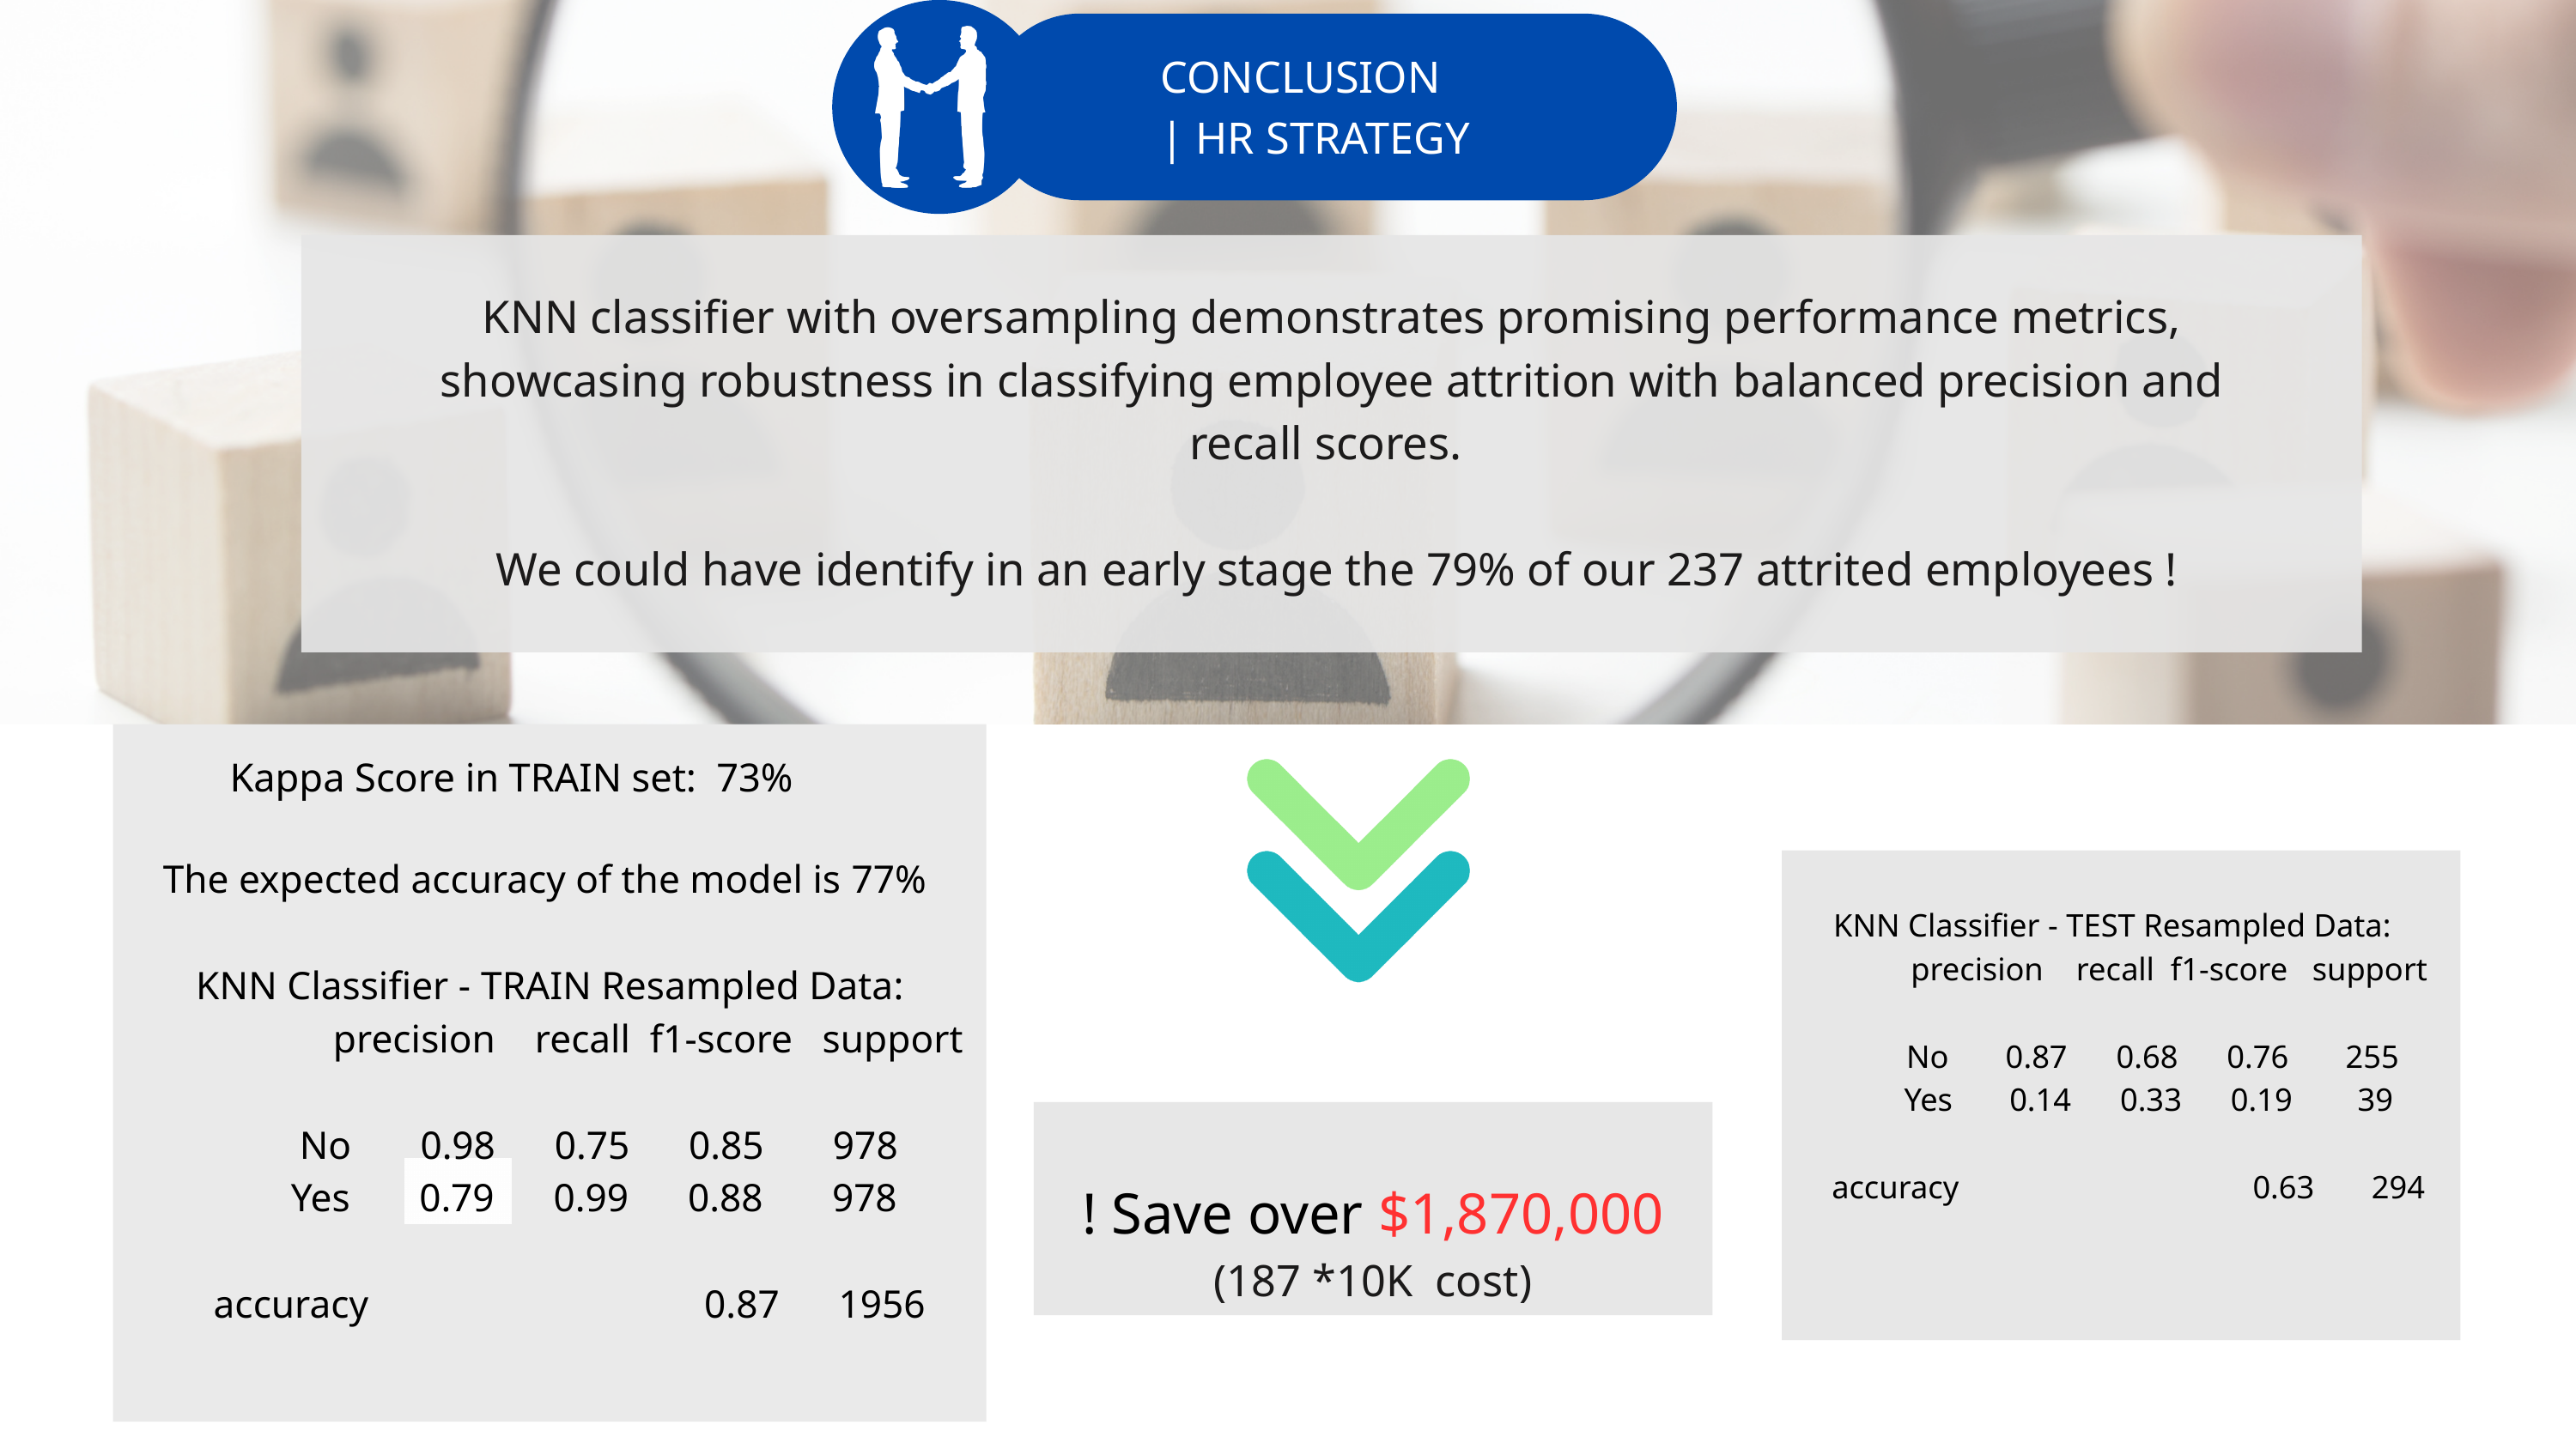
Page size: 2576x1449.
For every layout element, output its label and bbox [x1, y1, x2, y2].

text_box [0, 0, 2576, 724]
text_box [831, 0, 1047, 215]
text_box [1781, 850, 2461, 1341]
text_box [301, 234, 2362, 653]
picture [1247, 759, 1470, 1008]
text_box [1033, 1101, 1713, 1316]
picture [404, 1158, 512, 1224]
text_box [986, 13, 1678, 201]
text_box [112, 724, 987, 1422]
